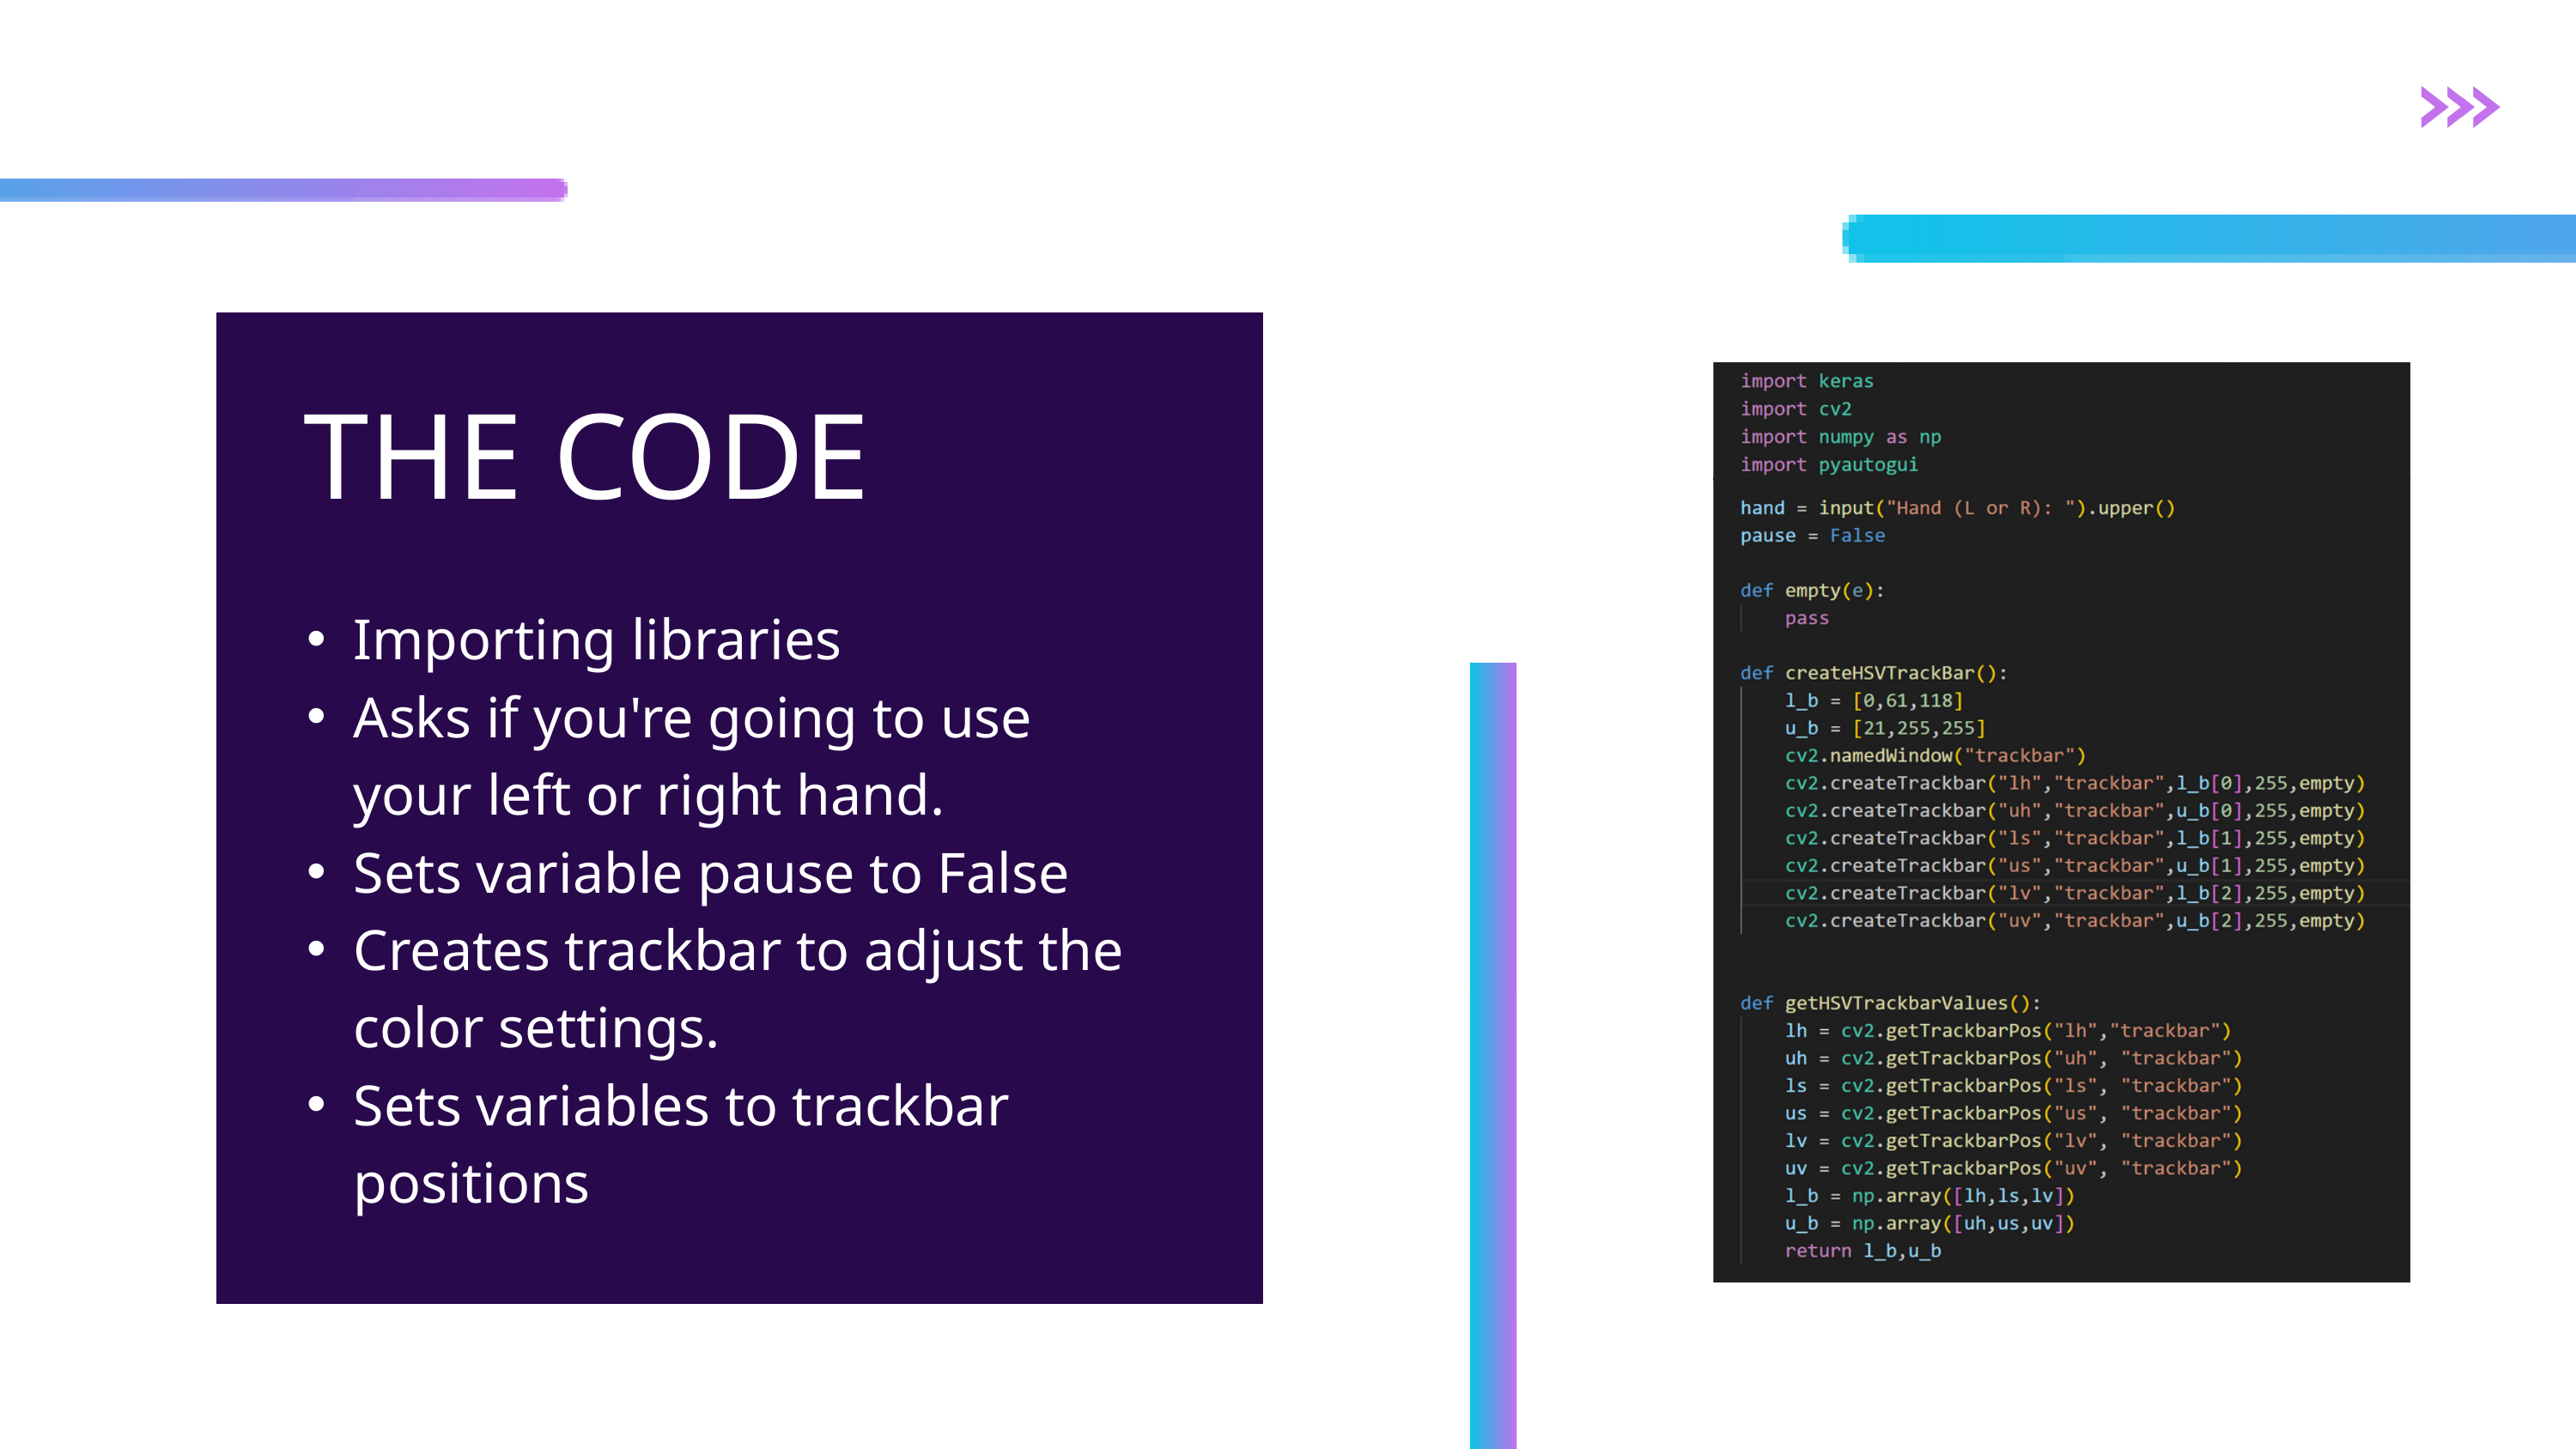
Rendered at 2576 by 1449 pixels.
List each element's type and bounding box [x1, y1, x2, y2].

text_box [216, 312, 1263, 1304]
text_box [1713, 362, 2411, 477]
text_box [1713, 477, 2411, 1282]
text_box [1469, 663, 1517, 1449]
text_box [1842, 215, 2576, 263]
text_box [2421, 86, 2500, 129]
text_box [0, 179, 568, 202]
